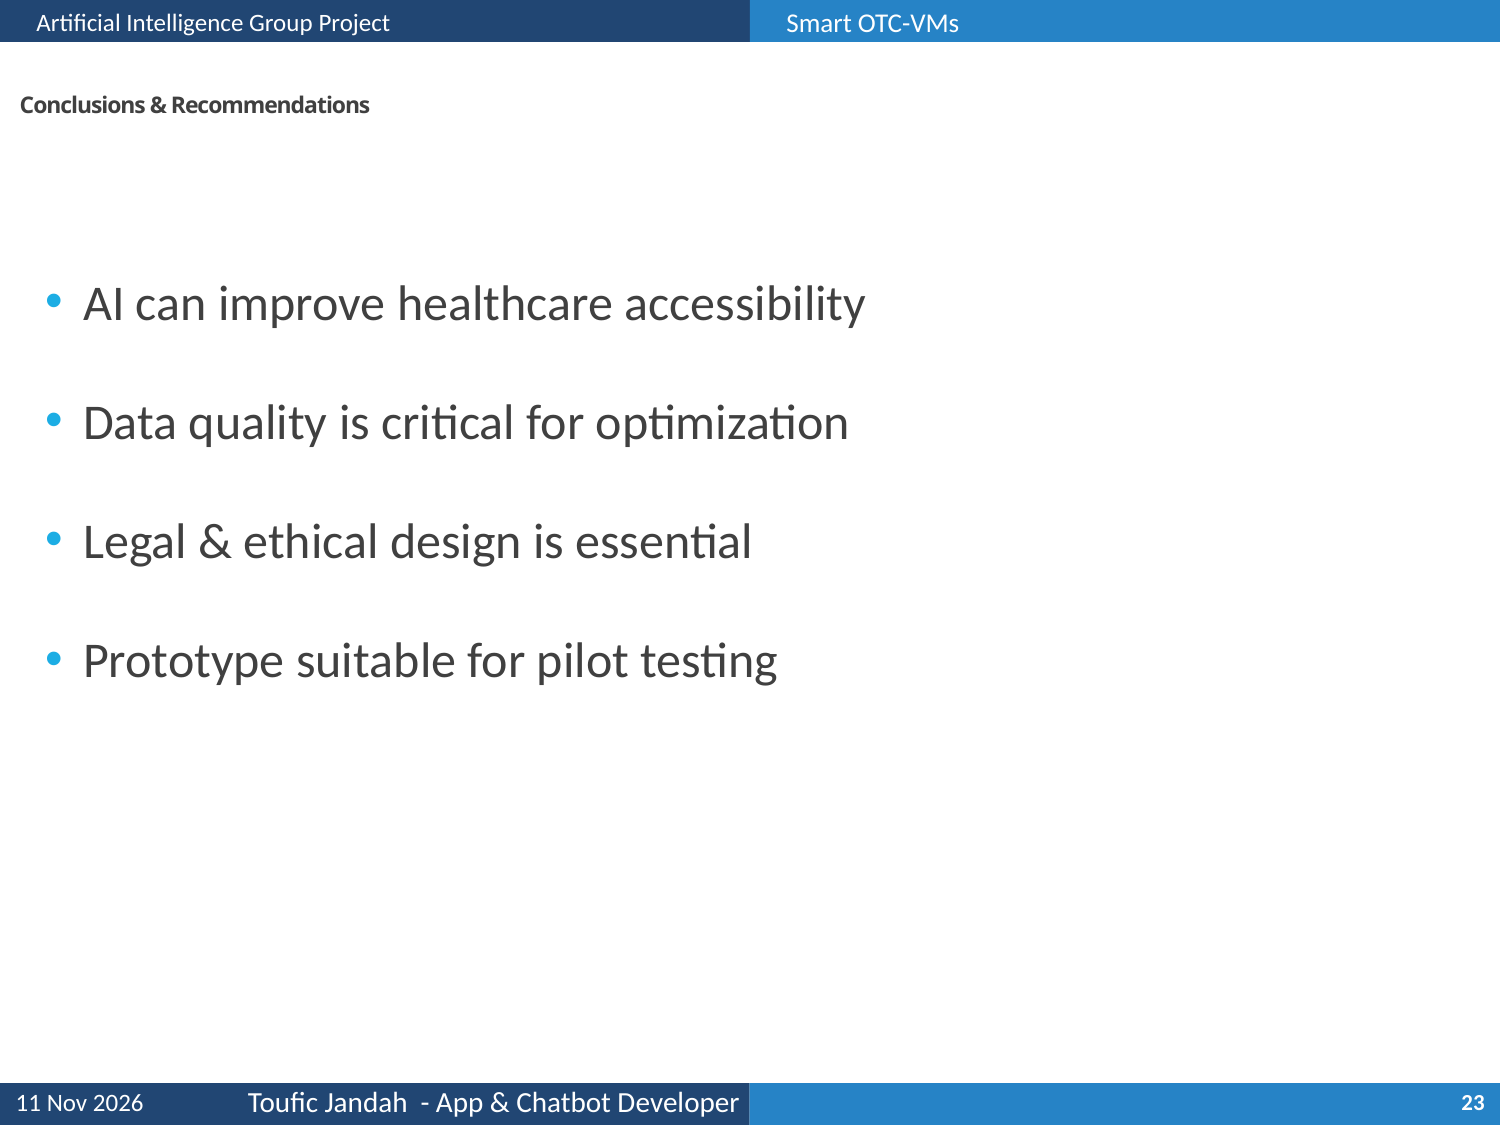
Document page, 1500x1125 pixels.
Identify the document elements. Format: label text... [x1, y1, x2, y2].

list Toufic Jandah - App & Chatbot Developer [183, 1082, 741, 1125]
slide_number 5-Jan-26 [0, 1082, 181, 1125]
list AI can improve healthcare accessibility Data quality is critical for optimization Legal & ethical design is essential Prototype suitable for pilot testing [45, 232, 1451, 1059]
slide_number 23 [1401, 1082, 1500, 1125]
list Smart OTC-VMs [750, 0, 1500, 43]
title Conclusions & Recommendations [0, 87, 1500, 250]
list Artificial Intelligence Group Project [0, 0, 750, 43]
